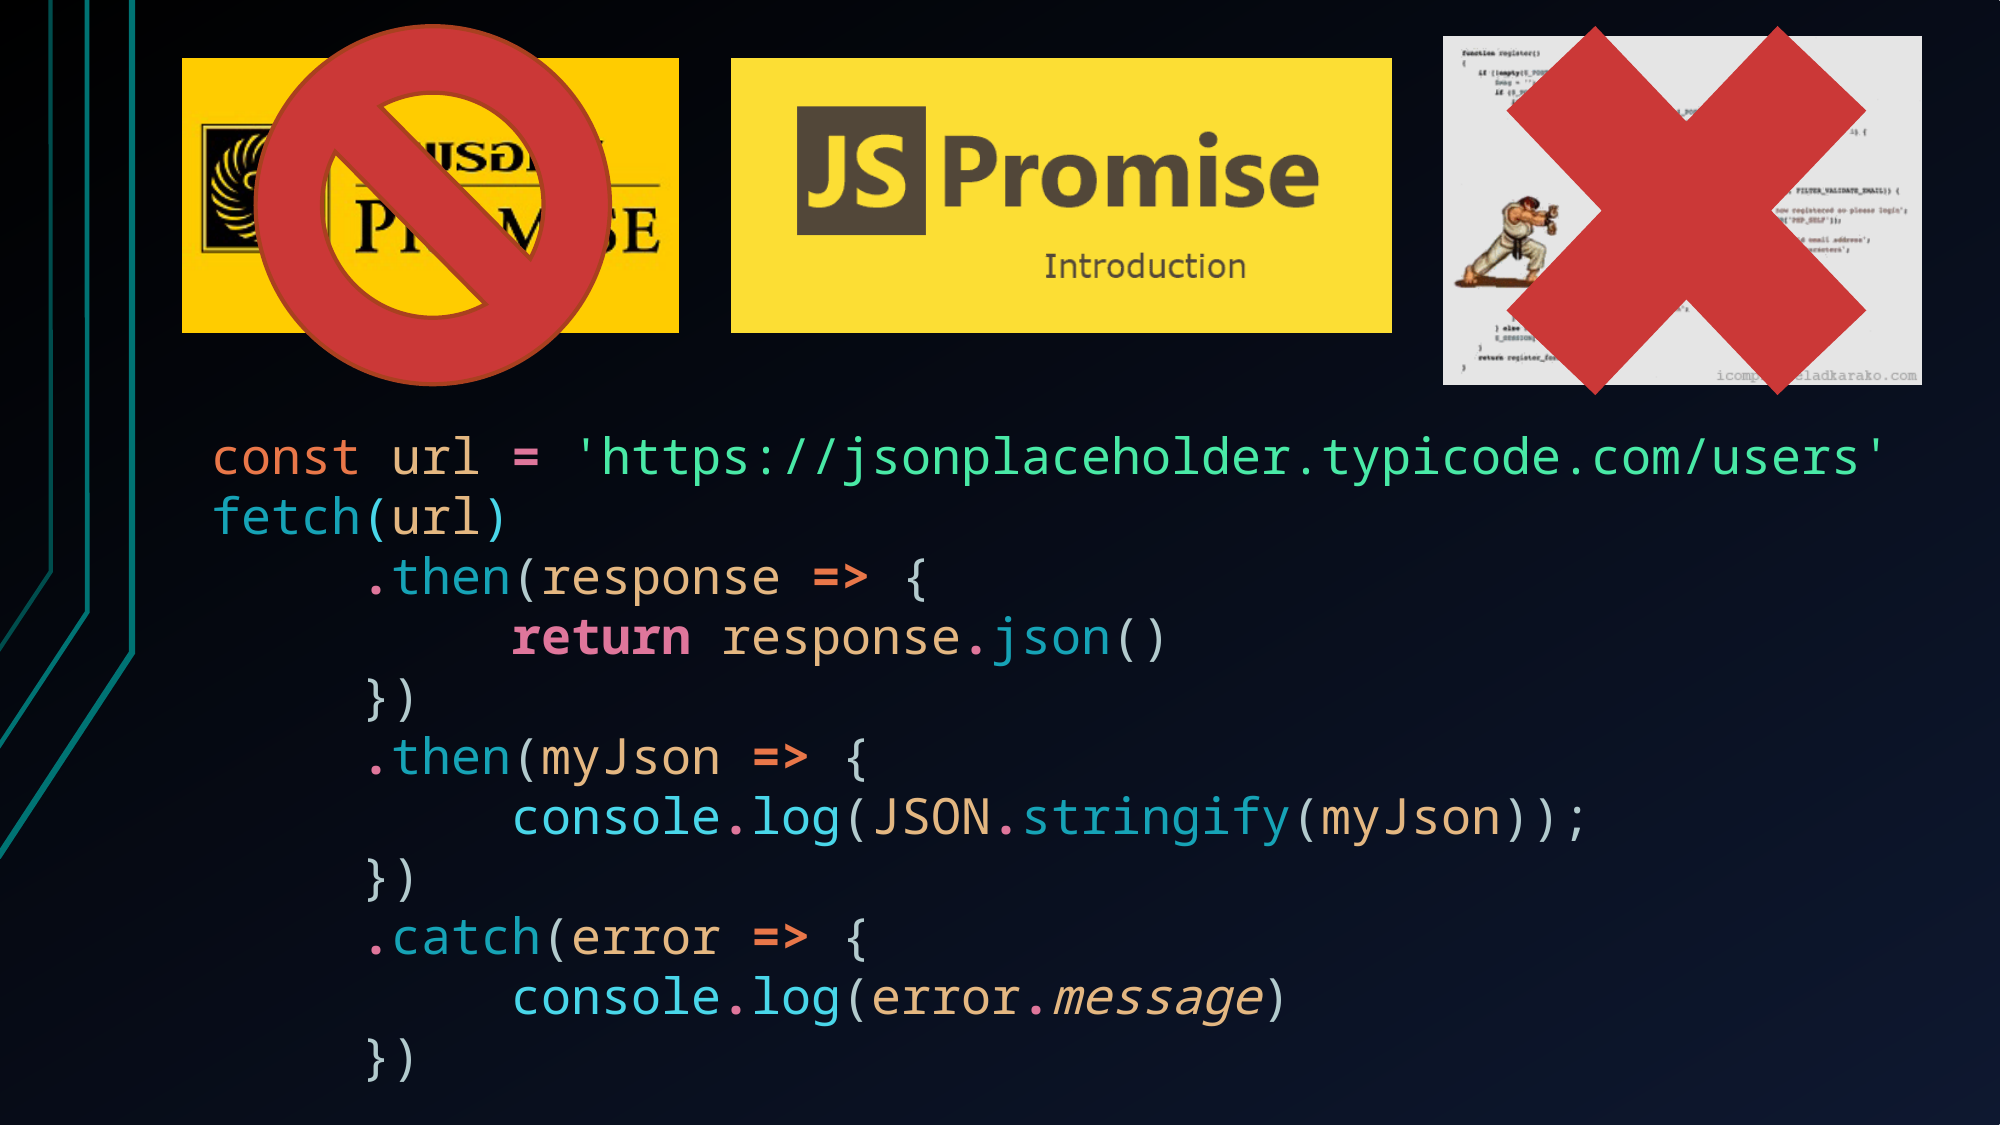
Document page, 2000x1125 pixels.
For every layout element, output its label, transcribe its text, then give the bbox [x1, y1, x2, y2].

text_box [1767, 23, 1788, 33]
picture [181, 57, 680, 334]
picture [1443, 36, 1922, 385]
text_box const url = 'https://jsonplaceholder.typicode.com/users' fetch(url) .then(response => { return response.json() }) .then(myJson => { console.log(JSON.stringify(myJson)); }) .catch(error => { console.log(error.message) }) [196, 417, 1922, 1092]
text_box [316, 343, 550, 387]
text_box [1591, 394, 1600, 399]
text_box [334, 24, 532, 54]
text_box [1773, 394, 1782, 399]
text_box [1584, 23, 1605, 33]
picture [731, 57, 1392, 334]
